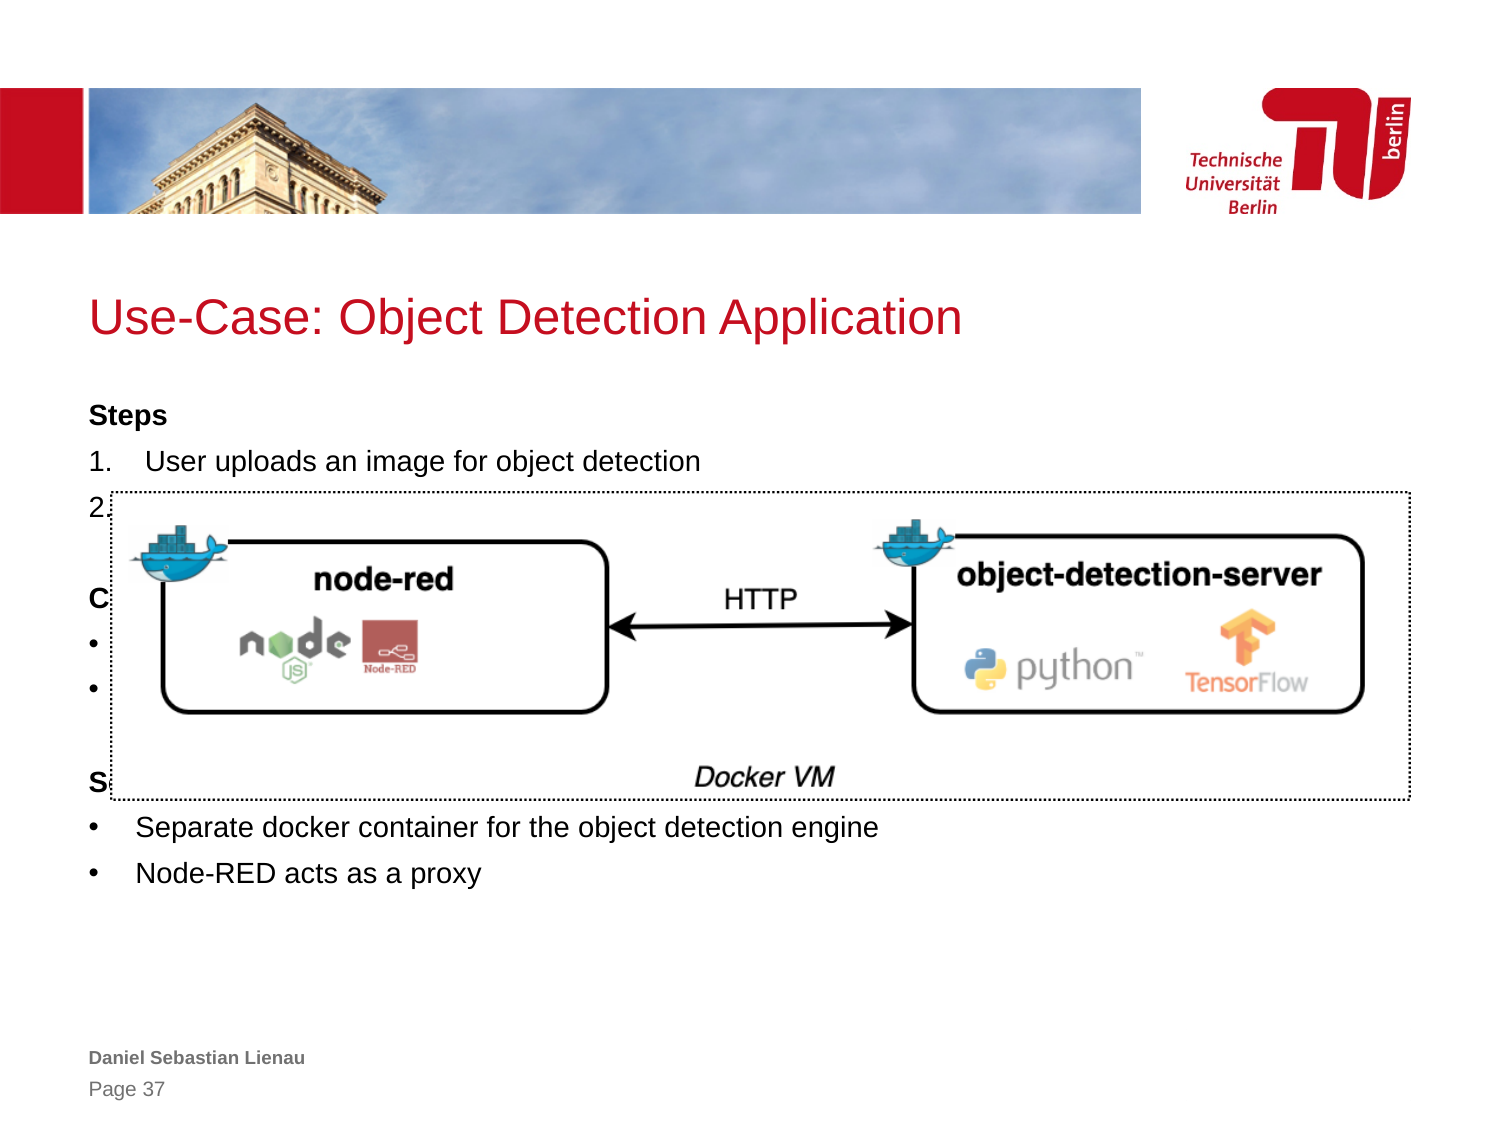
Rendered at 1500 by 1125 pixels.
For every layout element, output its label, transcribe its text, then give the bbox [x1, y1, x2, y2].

footer Daniel Sebastian Lienau [88, 1045, 1247, 1076]
picture [0, 88, 1141, 214]
picture [1186, 88, 1411, 214]
list Steps User uploads an image for object detection The application returns an image containing the detected objects Challenges Python environment required – Node-RED natively supports JavaScript only Initialization time: Object detection engine needs to be initialized before processing images Solution Separate docker container for the object detection engine Node-RED acts as a proxy [88, 385, 1411, 983]
slide_number Page 37 [88, 1075, 1176, 1101]
picture [110, 491, 1411, 801]
title Use-Case: Object Detection Application [88, 285, 1411, 345]
